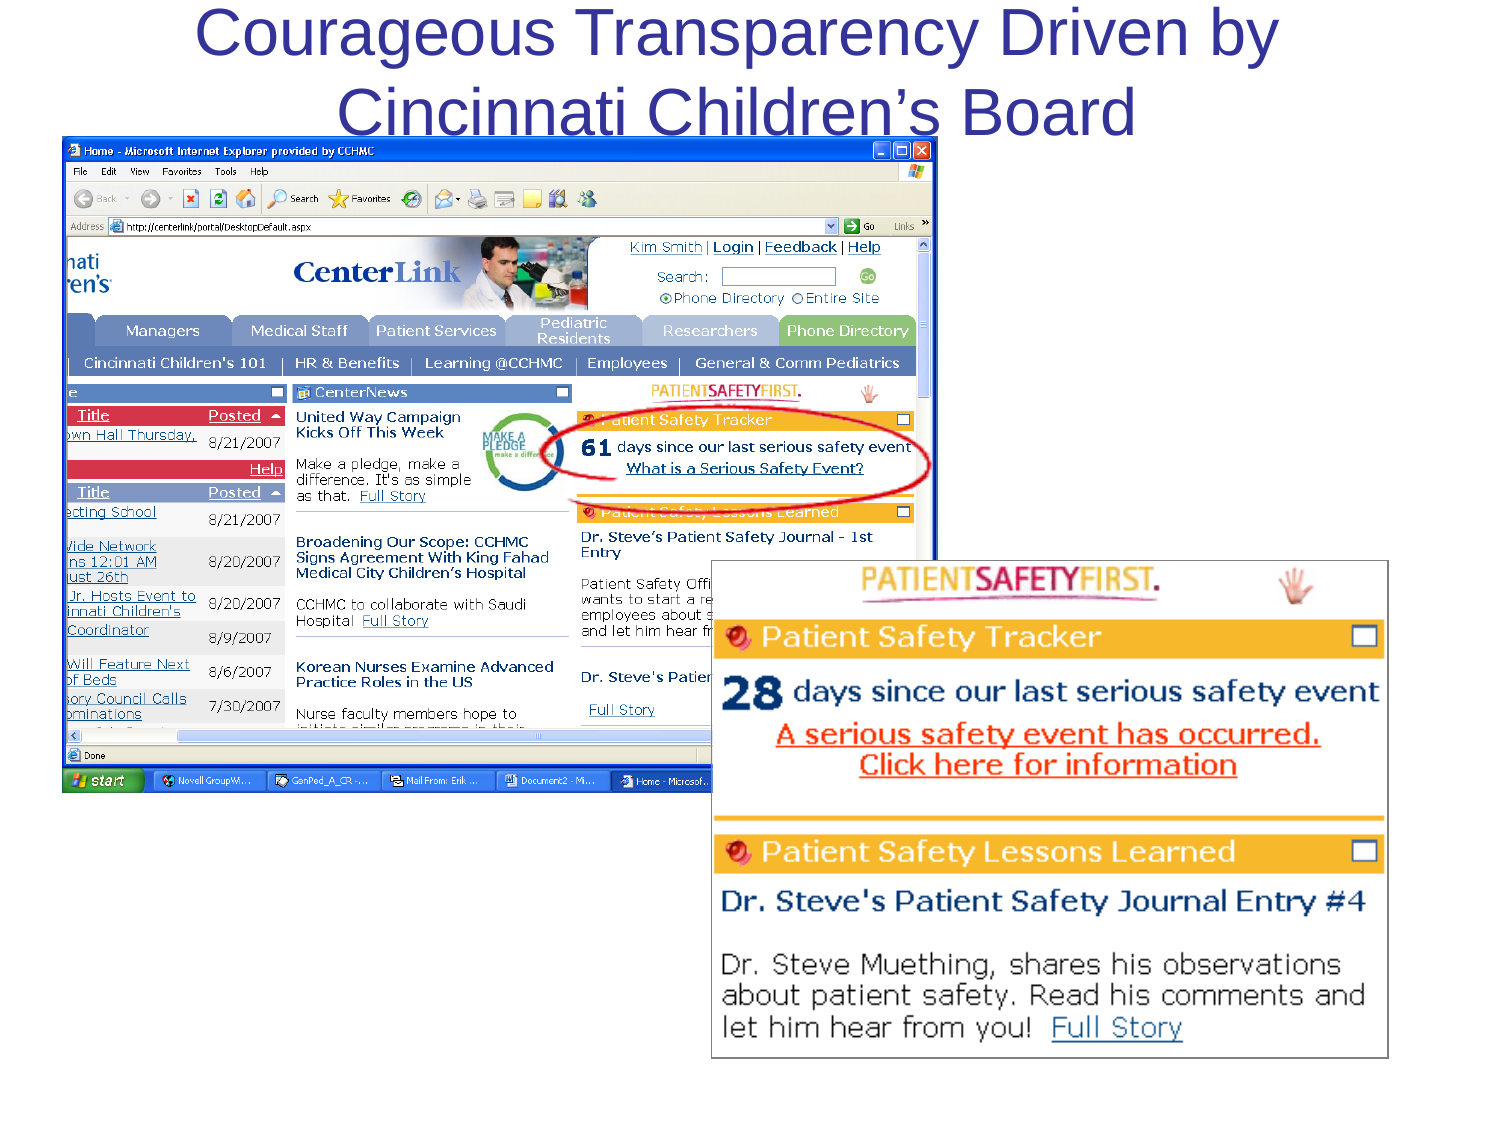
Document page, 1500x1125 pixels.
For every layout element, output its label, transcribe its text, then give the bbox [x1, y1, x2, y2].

title Courageous Transparency Driven by Cincinnati Children’s Board [24, 0, 1451, 138]
picture [62, 135, 1388, 1058]
